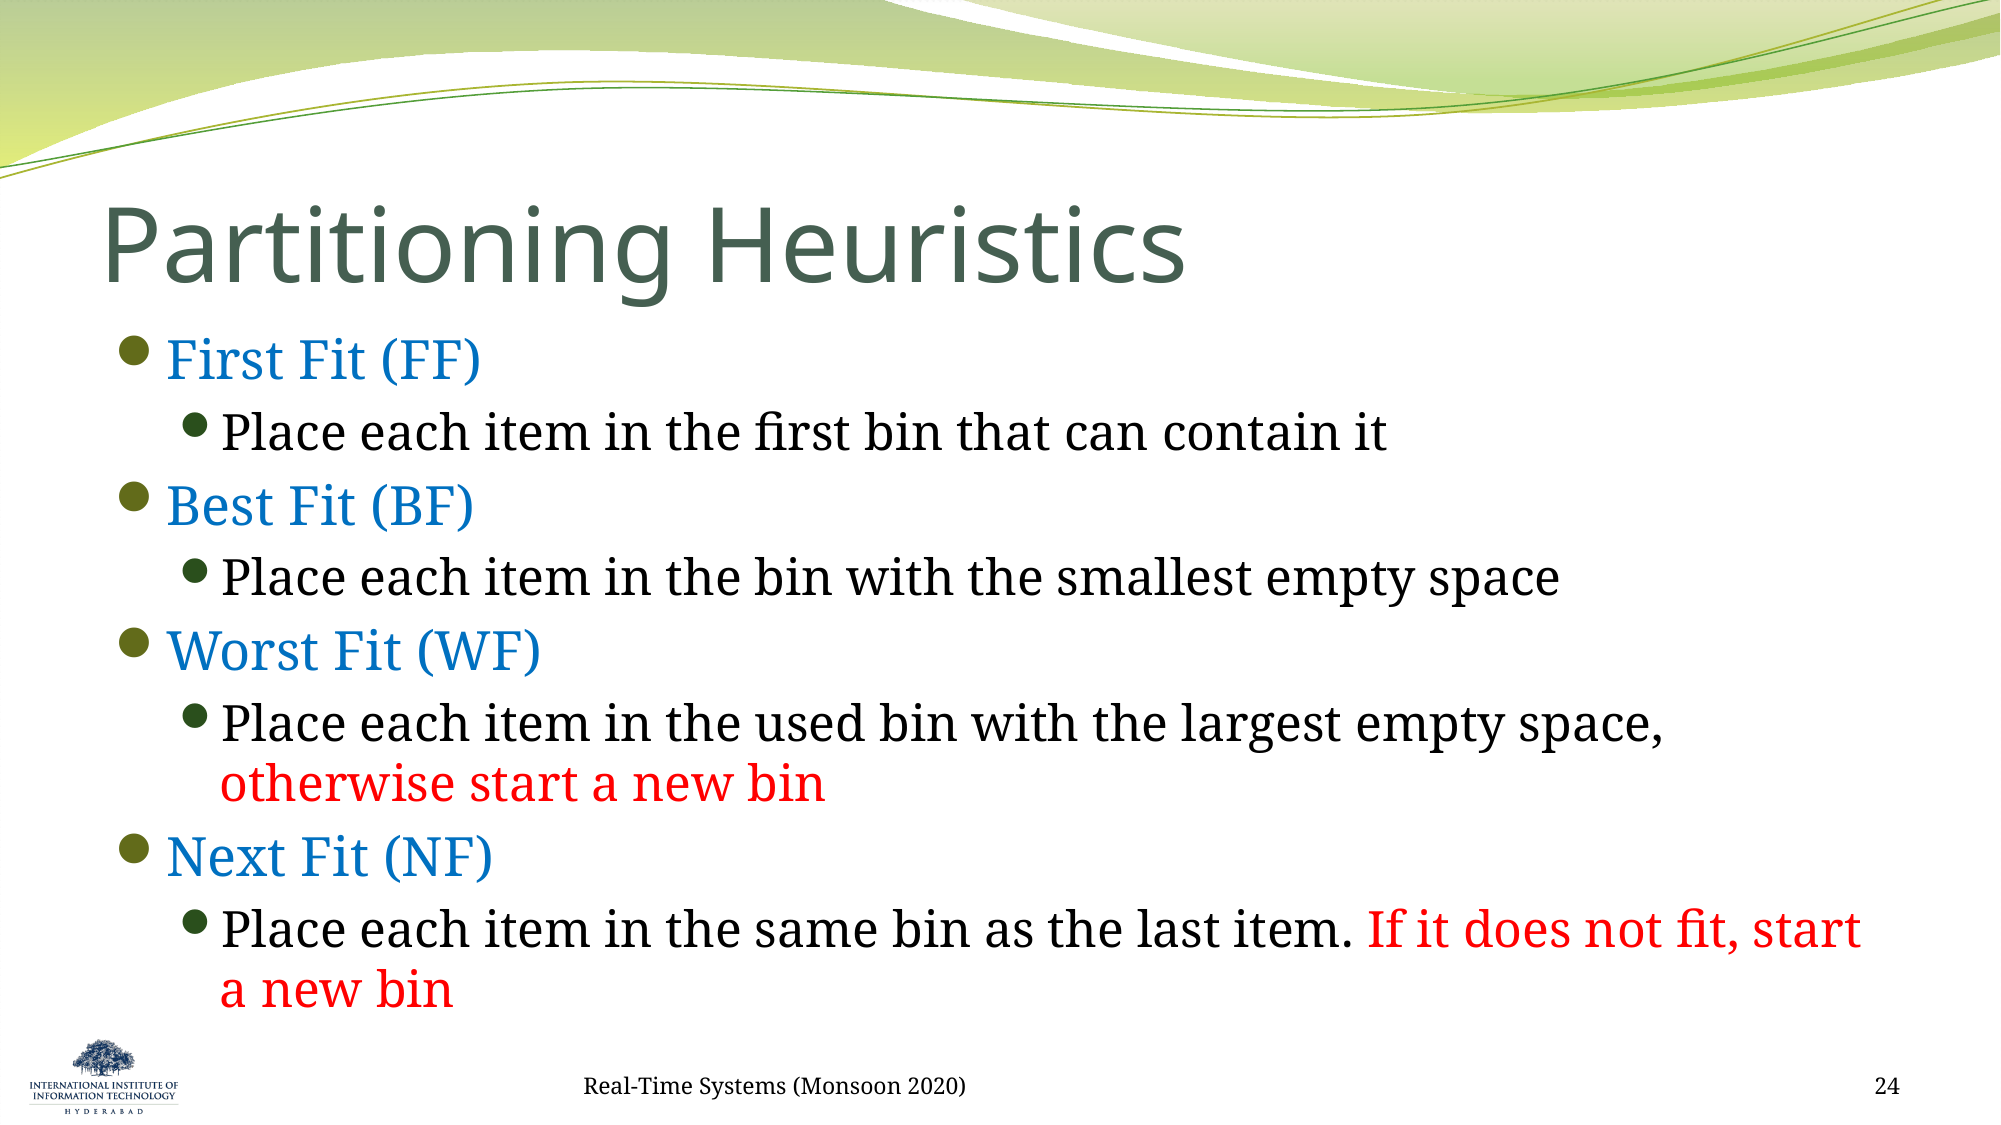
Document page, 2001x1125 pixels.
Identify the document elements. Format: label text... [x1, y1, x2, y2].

footer Real-Time Systems (Monsoon 2020) [583, 1042, 1317, 1103]
picture [26, 1036, 182, 1117]
title Partitioning Heuristics [99, 115, 1900, 303]
slide_number 24 [1733, 1042, 1900, 1103]
list First Fit (FF) Place each item in the first bin that can contain it Best Fit (BF) Place each item in the bin with the smallest empty space Worst Fit (WF) Place each item in the used bin with the largest empty space, otherwise start a new bin Next Fit (NF) Place each item in the same bin as the last item. If it does not fit, start a new bin [99, 317, 1900, 1038]
